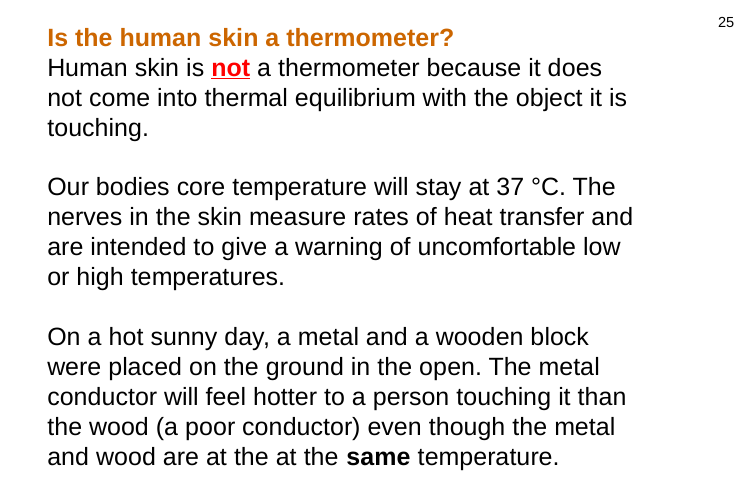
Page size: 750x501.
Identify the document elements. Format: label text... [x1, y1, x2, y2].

slide_number 25 [566, 9, 742, 45]
text_box Is the human skin a thermometer? Human skin is not a thermometer because it does not come into thermal equilibrium with the object it is touching. Our bodies core temperature will stay at 37 °C. The nerves in the skin measure rates of heat transfer and are intended to give a warning of uncomfortable low or high temperatures. On a hot sunny day, a metal and a wooden block were placed on the ground in the open. The metal conductor will feel hotter to a person touching it than the wood (a poor conductor) even though the metal and wood are at the at the same temperature. [32, 13, 659, 478]
